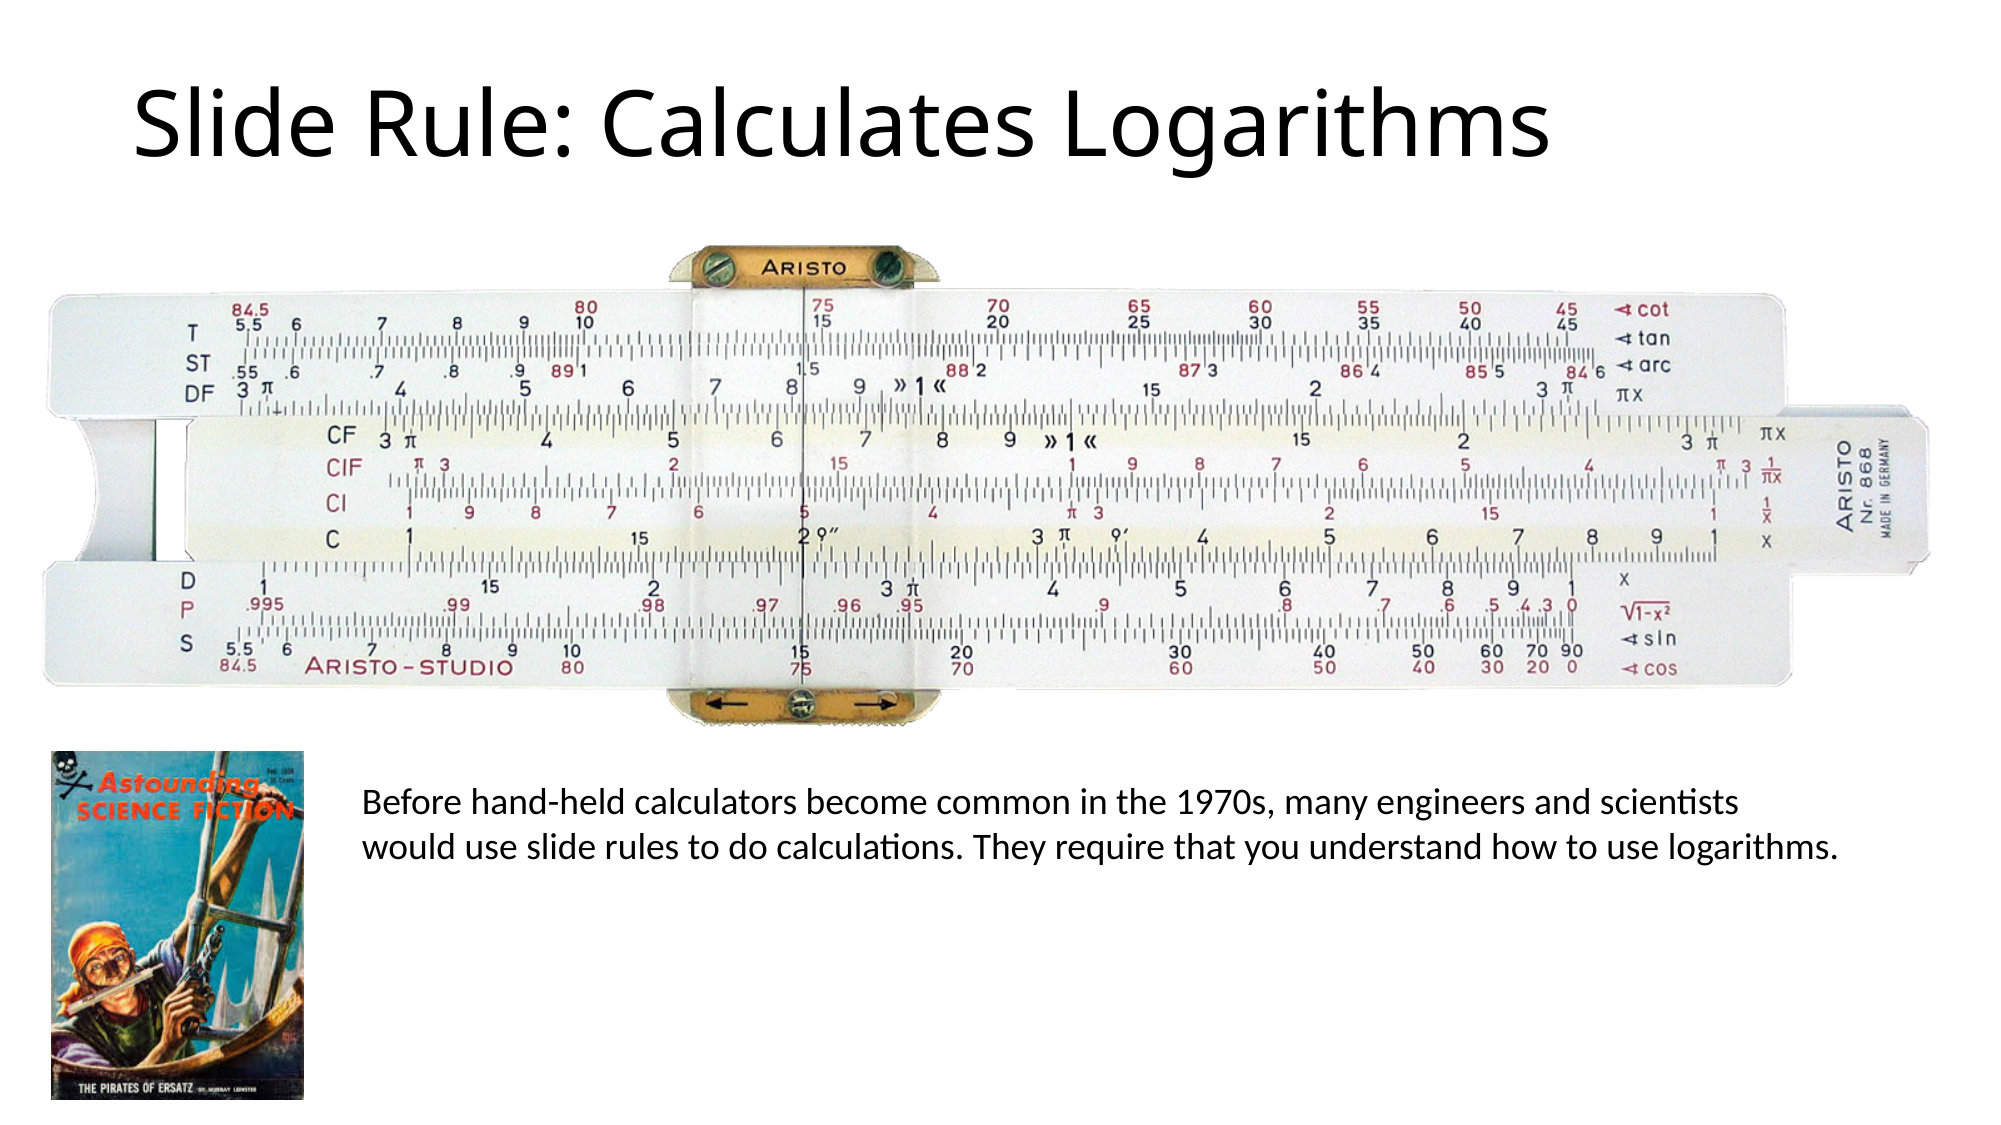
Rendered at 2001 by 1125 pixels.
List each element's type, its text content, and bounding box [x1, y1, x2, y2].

text_box Before hand-held calculators become common in the 1970s, many engineers and scientists would use slide rules to do calculations. They require that you understand how to use logarithms. [347, 770, 1856, 875]
picture [0, 192, 1981, 1100]
title Slide Rule: Calculates Logarithms [117, 17, 1843, 192]
